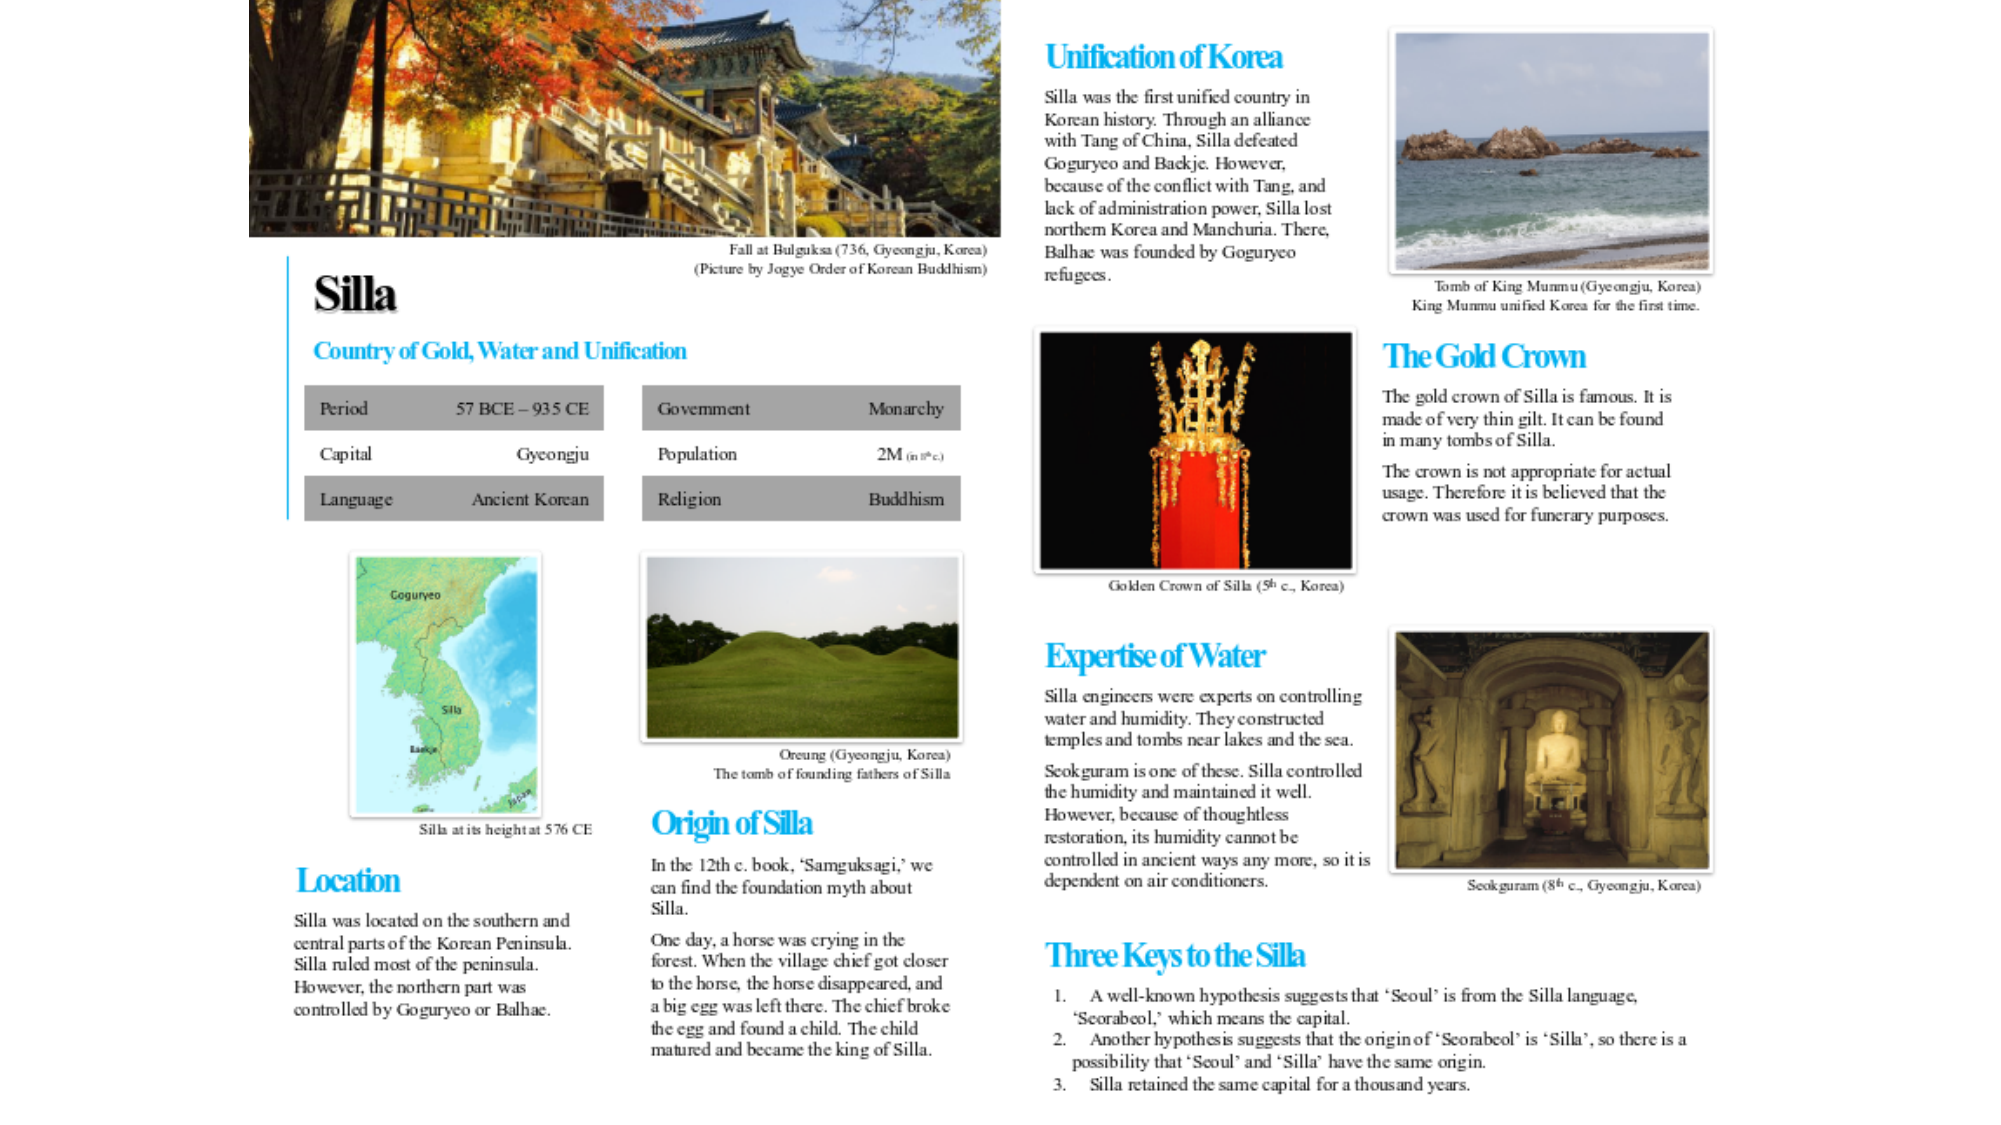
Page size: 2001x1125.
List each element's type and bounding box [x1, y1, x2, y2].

picture [249, 0, 1751, 1117]
